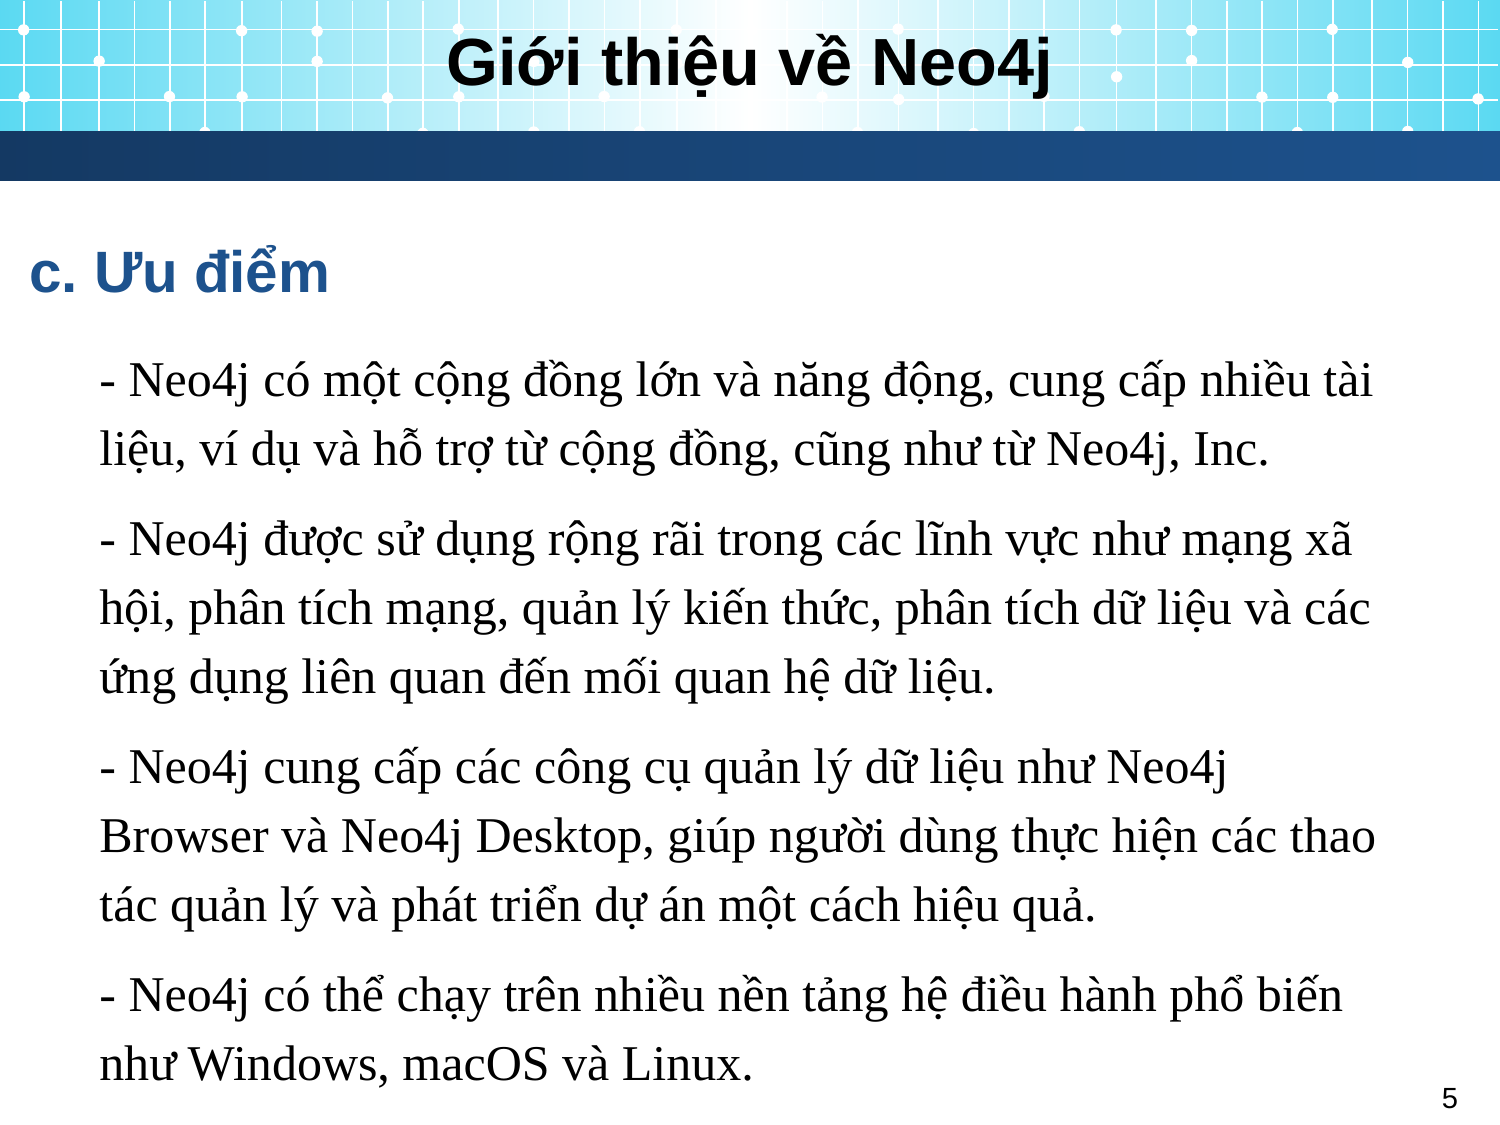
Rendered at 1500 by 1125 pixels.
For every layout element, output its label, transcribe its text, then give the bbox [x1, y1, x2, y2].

text_box - Neo4j có một cộng đồng lớn và năng động, cung cấp nhiều tài liệu, ví dụ và hỗ trợ từ cộng đồng, cũng như từ Neo4j, Inc. - Neo4j được sử dụng rộng rãi trong các lĩnh vực như mạng xã hội, phân tích mạng, quản lý kiến thức, phân tích dữ liệu và các ứng dụng liên quan đến mối quan hệ dữ liệu. - Neo4j cung cấp các công cụ quản lý dữ liệu như Neo4j Browser và Neo4j Desktop, giúp người dùng thực hiện các thao tác quản lý và phát triển dự án một cách hiệu quả. - Neo4j có thể chạy trên nhiều nền tảng hệ điều hành phổ biến như Windows, macOS và Linux. [84, 330, 1411, 1125]
title Giới thiệu về Neo4j [0, 12, 1500, 105]
text_box c. Ưu điểm [14, 226, 645, 312]
slide_number 5 [1411, 1072, 1500, 1125]
